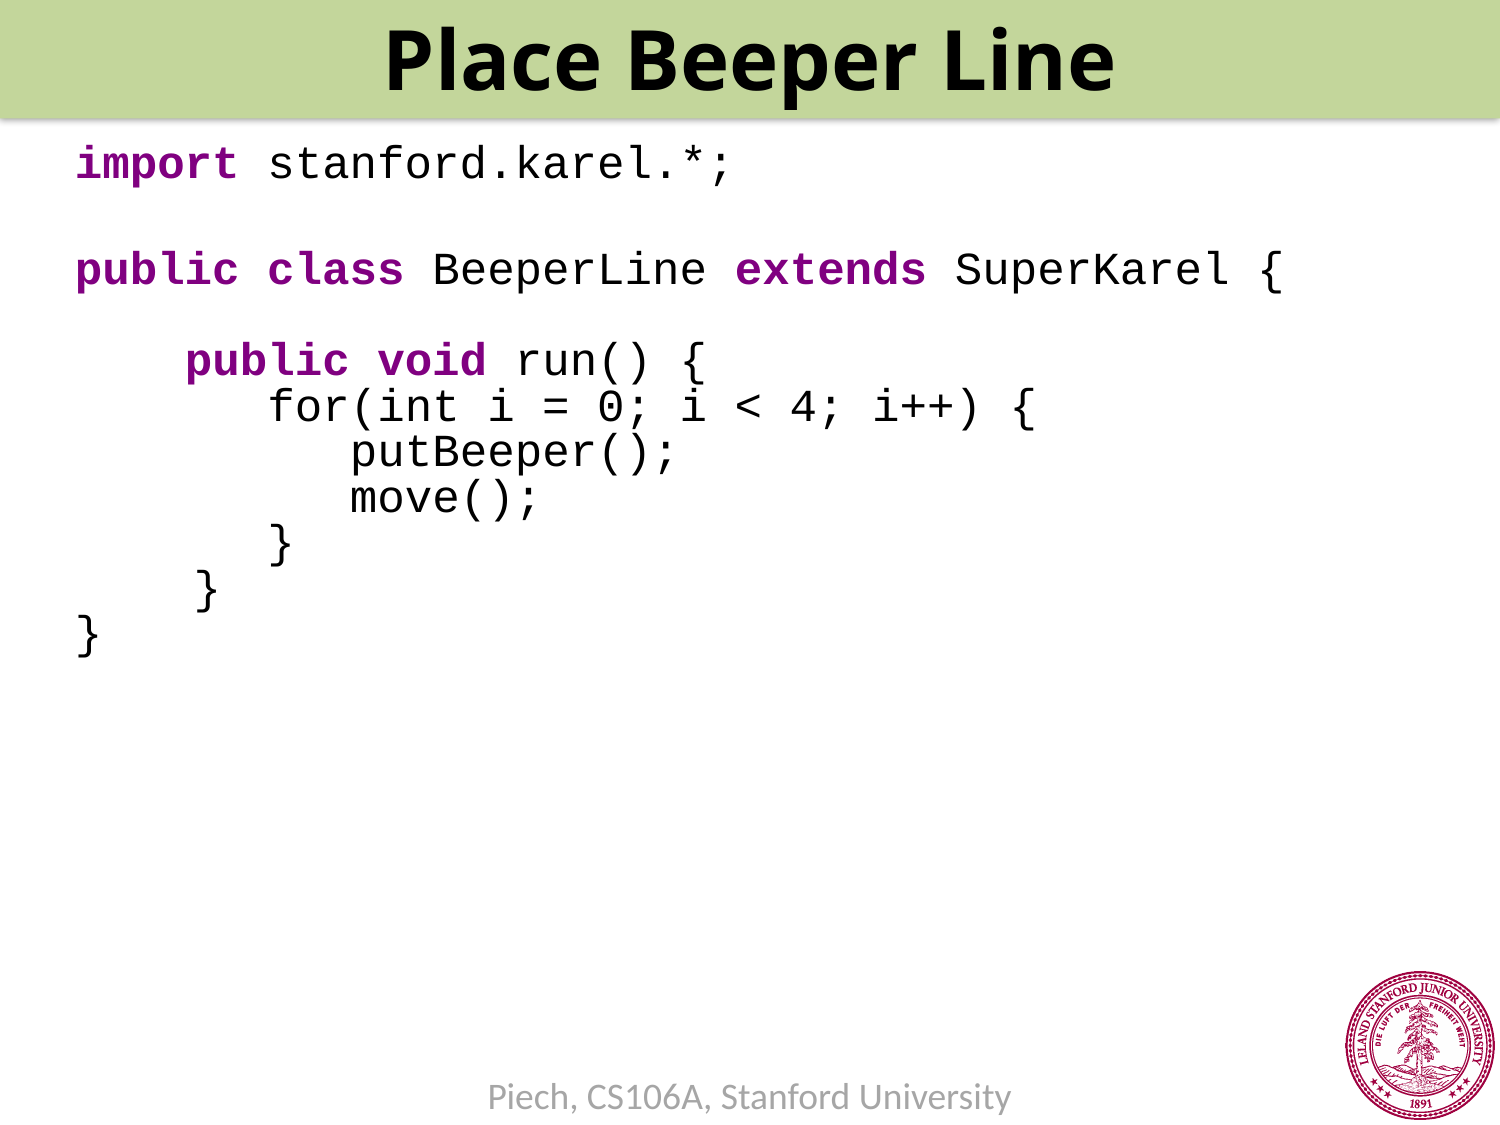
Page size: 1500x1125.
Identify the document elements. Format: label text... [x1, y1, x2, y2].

text_box import stanford.karel.*; public class BeeperLine extends SuperKarel { public void run() { for(int i = 0; i < 4; i++) { putBeeper(); move(); } } } [74, 134, 1425, 1096]
text_box Place Beeper Line [0, 0, 1500, 122]
picture [1345, 971, 1495, 1120]
